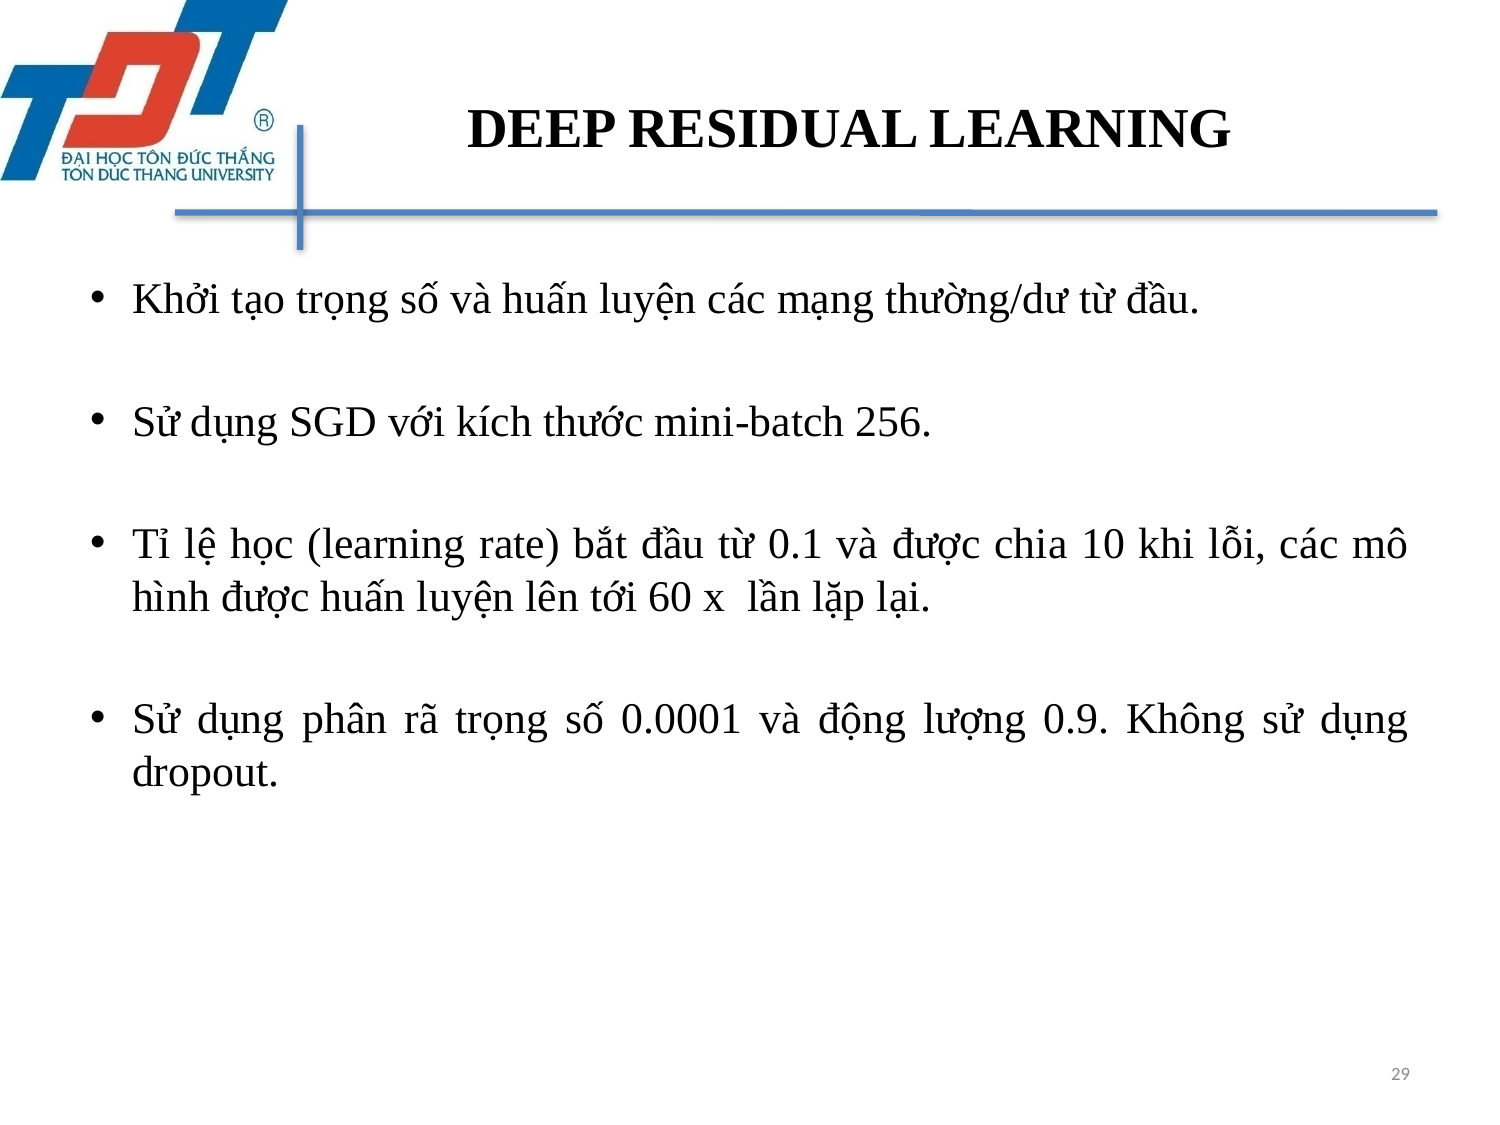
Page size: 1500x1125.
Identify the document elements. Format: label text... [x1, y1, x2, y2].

picture [0, 0, 288, 181]
slide_number 29 [1074, 1042, 1425, 1103]
title DEEP RESIDUAL LEARNING [174, 31, 1500, 219]
